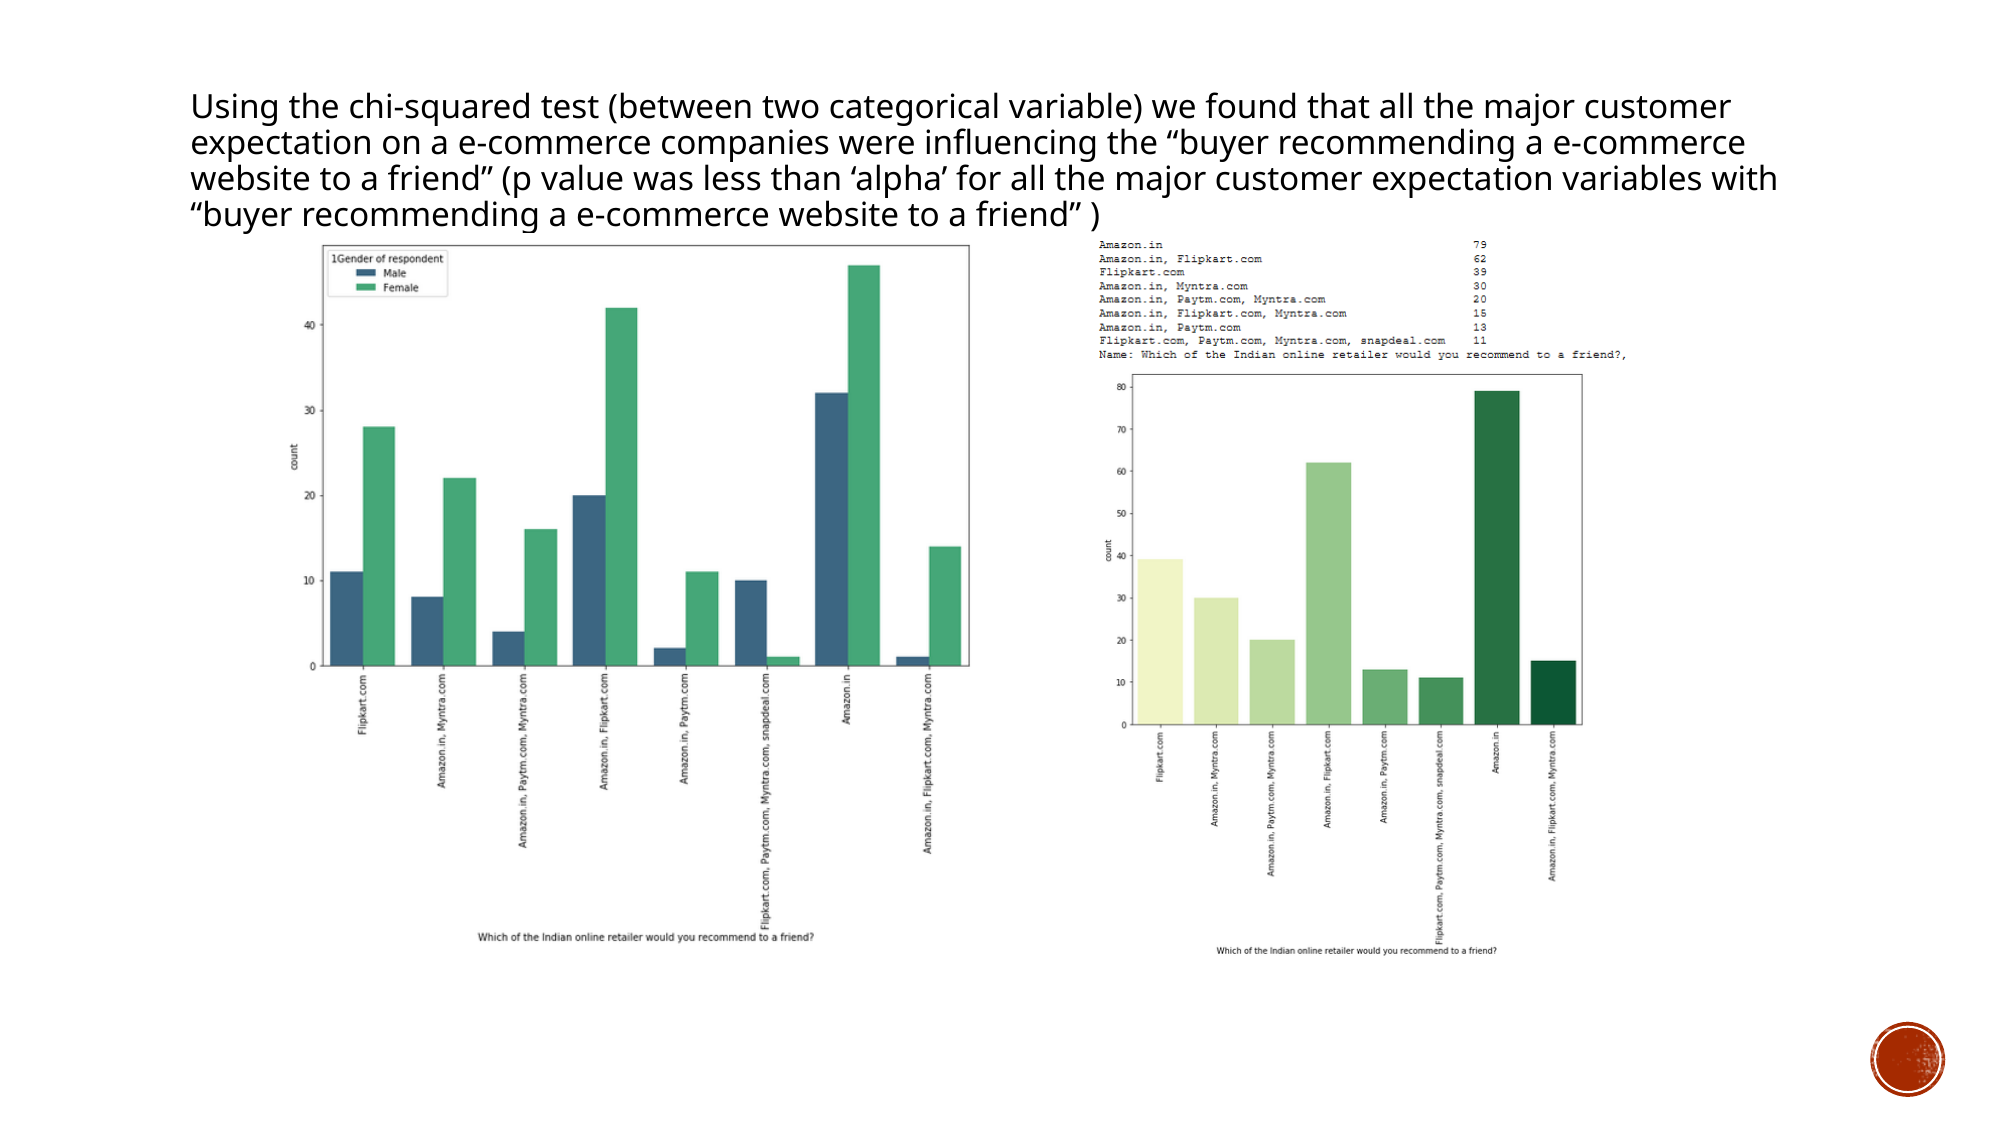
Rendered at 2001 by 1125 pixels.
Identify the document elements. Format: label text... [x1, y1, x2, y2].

list Using the chi-squared test (between two categorical variable) we found that all the major customer expectation on a e-commerce companies were influencing the “buyer recommending a e-commerce website to a friend” (p value was less than ‘alpha’ for all the major customer expectation variables with “buyer recommending a e-commerce website to a friend” ) [175, 82, 1826, 1013]
picture [289, 233, 994, 952]
picture [1090, 233, 1633, 964]
